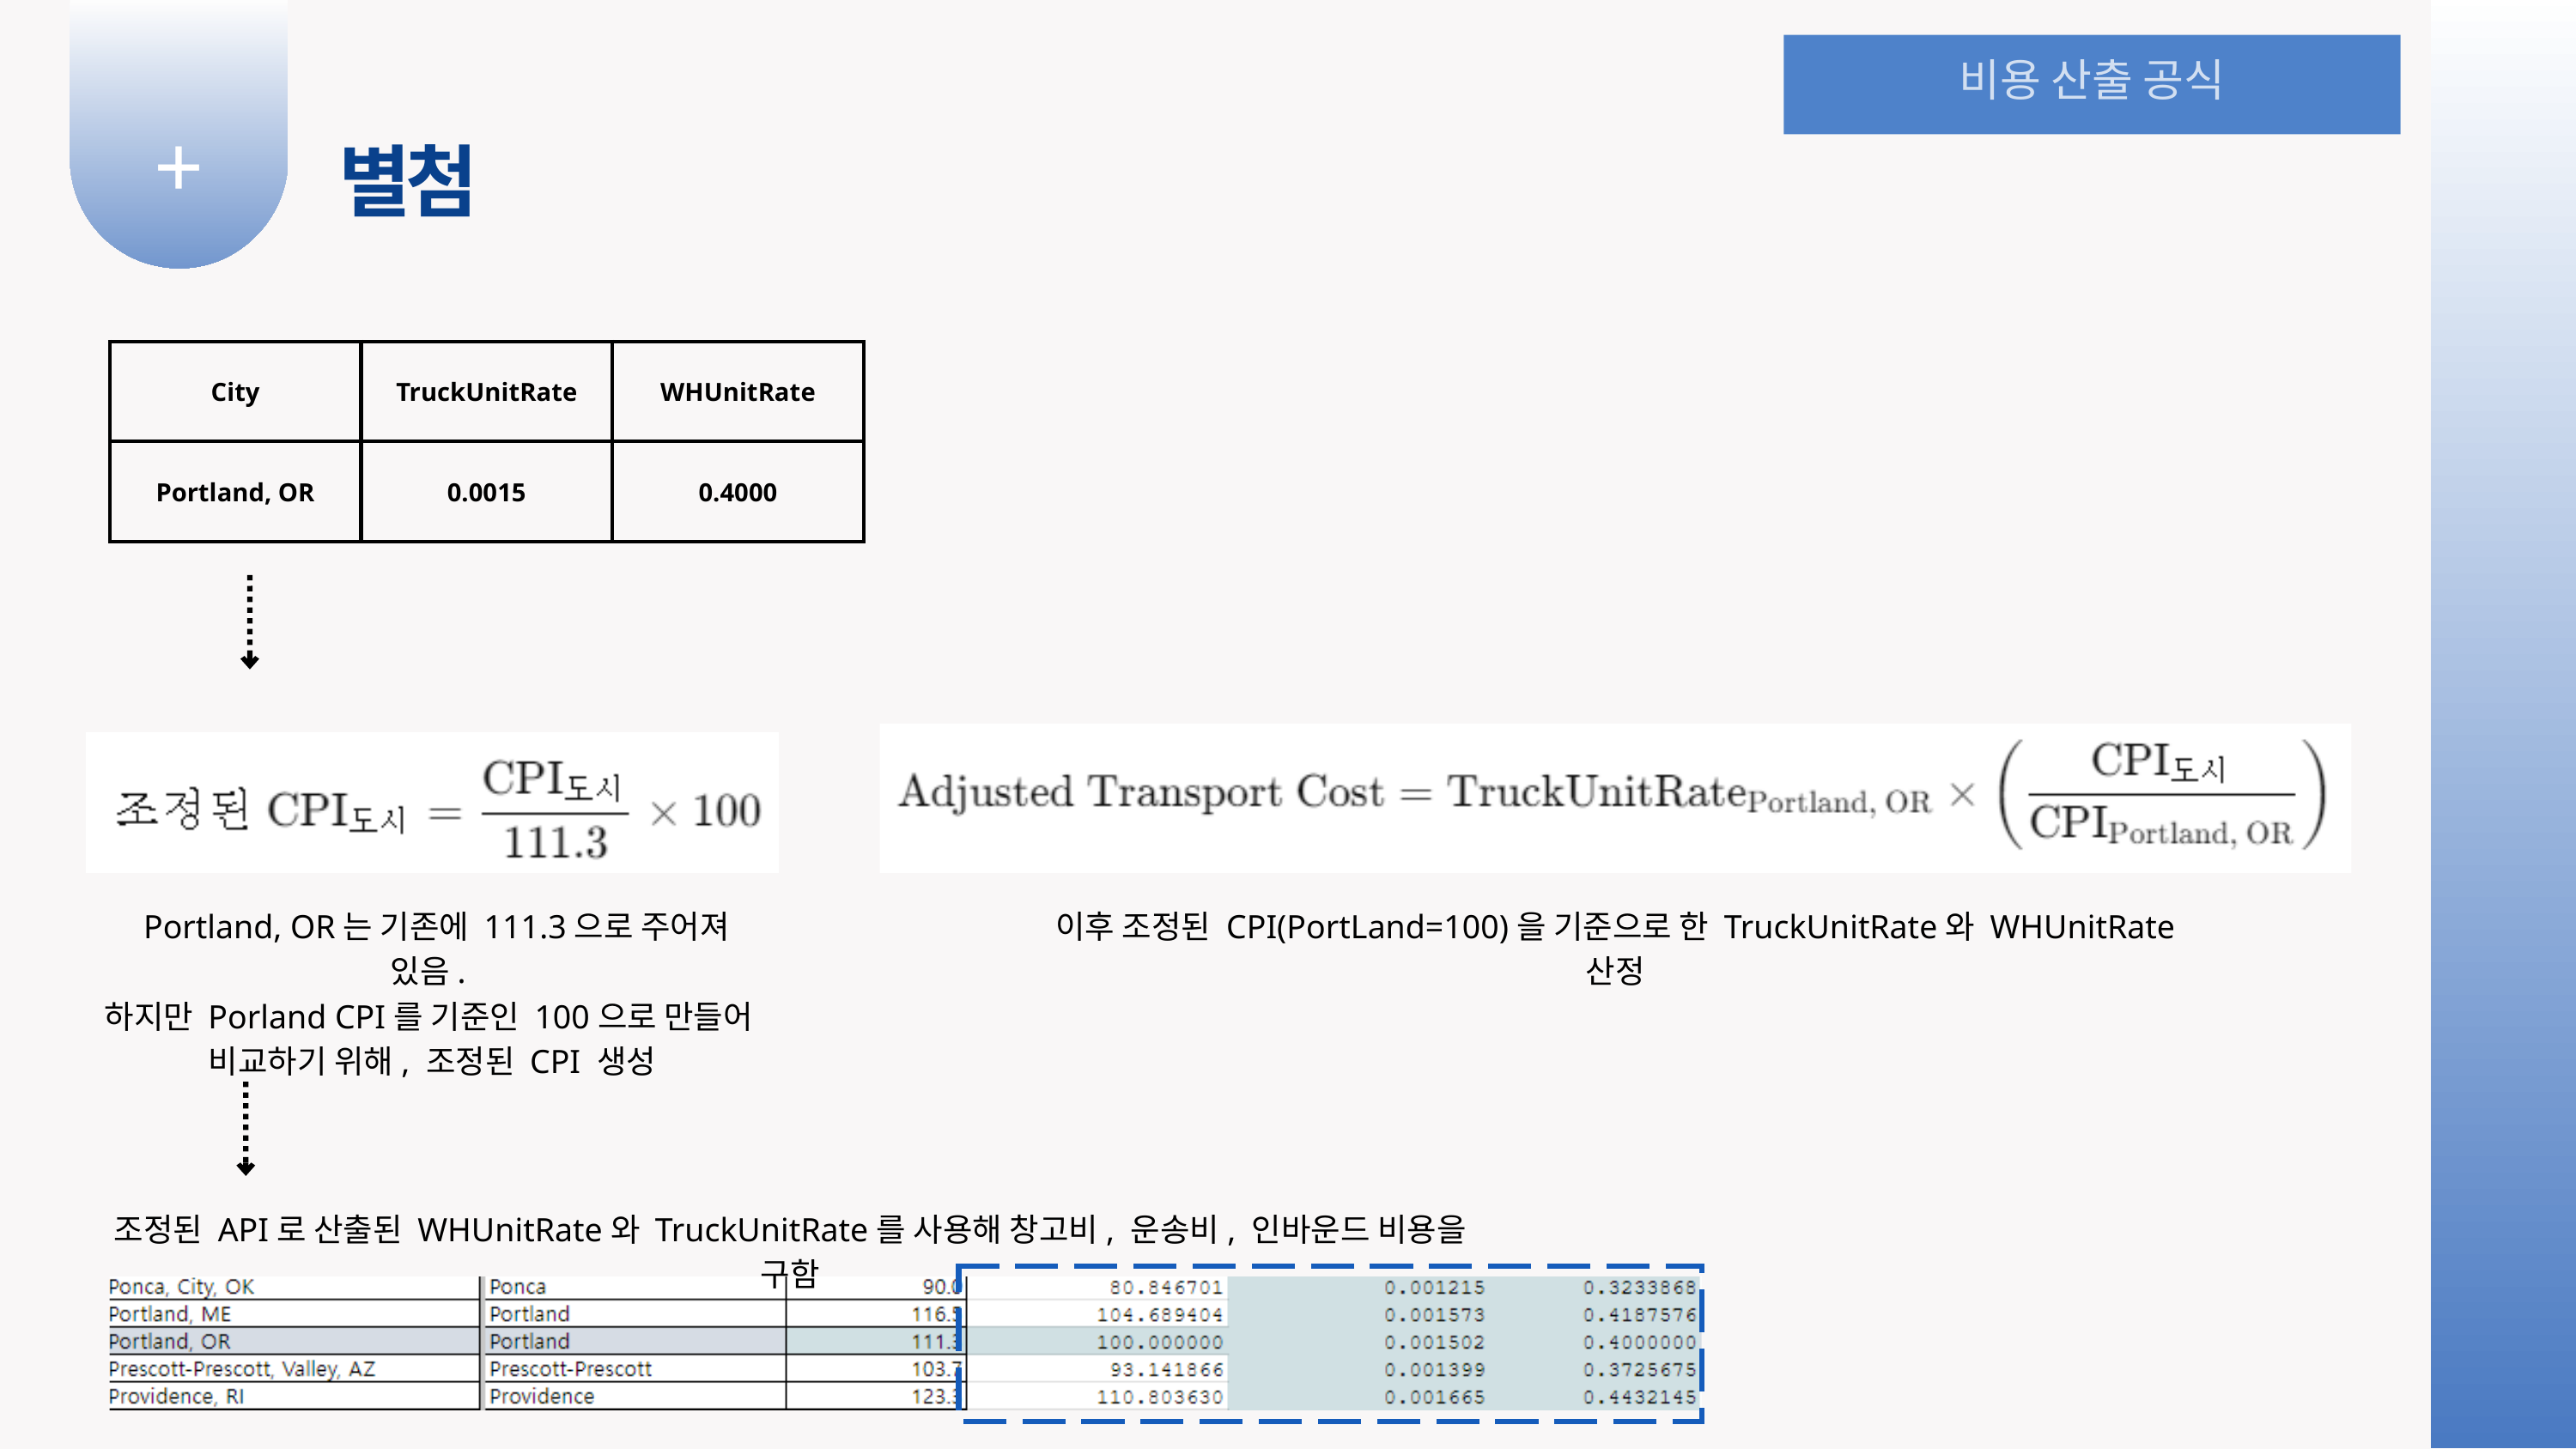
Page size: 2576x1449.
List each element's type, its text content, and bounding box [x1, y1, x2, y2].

table_cell 0.0015 [363, 443, 611, 540]
table_header WHUnitRate [614, 343, 862, 440]
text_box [70, 0, 289, 269]
table_cell Portland, OR [112, 443, 359, 540]
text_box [958, 1265, 1702, 1422]
text_box 조정된 API로 산출된 WHUnitRate와 TruckUnitRate를 사용해 창고비, 운송비, 인바운드 비용을 구함 [109, 1203, 1471, 1294]
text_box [1783, 34, 2401, 135]
table_header City [112, 343, 359, 440]
text_box [109, 1294, 954, 1410]
text_box 이후 조정된 CPI(PortLand=100)을 기준으로 한 TruckUnitRate와 WHUnitRate 산정 [1024, 900, 2207, 991]
text_box 별첨 [338, 147, 1956, 227]
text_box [2430, 0, 2576, 1449]
text_box [86, 732, 779, 874]
text_box Portland, OR는 기존에 111.3으로 주어져 있음. 하지만 Porland CPI를 기준인 100으로 만들어 비교하기 위해, 조정된 CPI 생성 [102, 900, 762, 1081]
table_header TruckUnitRate [363, 343, 611, 440]
text_box [243, 659, 257, 670]
table_cell 0.4000 [614, 443, 862, 540]
text_box [879, 724, 2352, 874]
